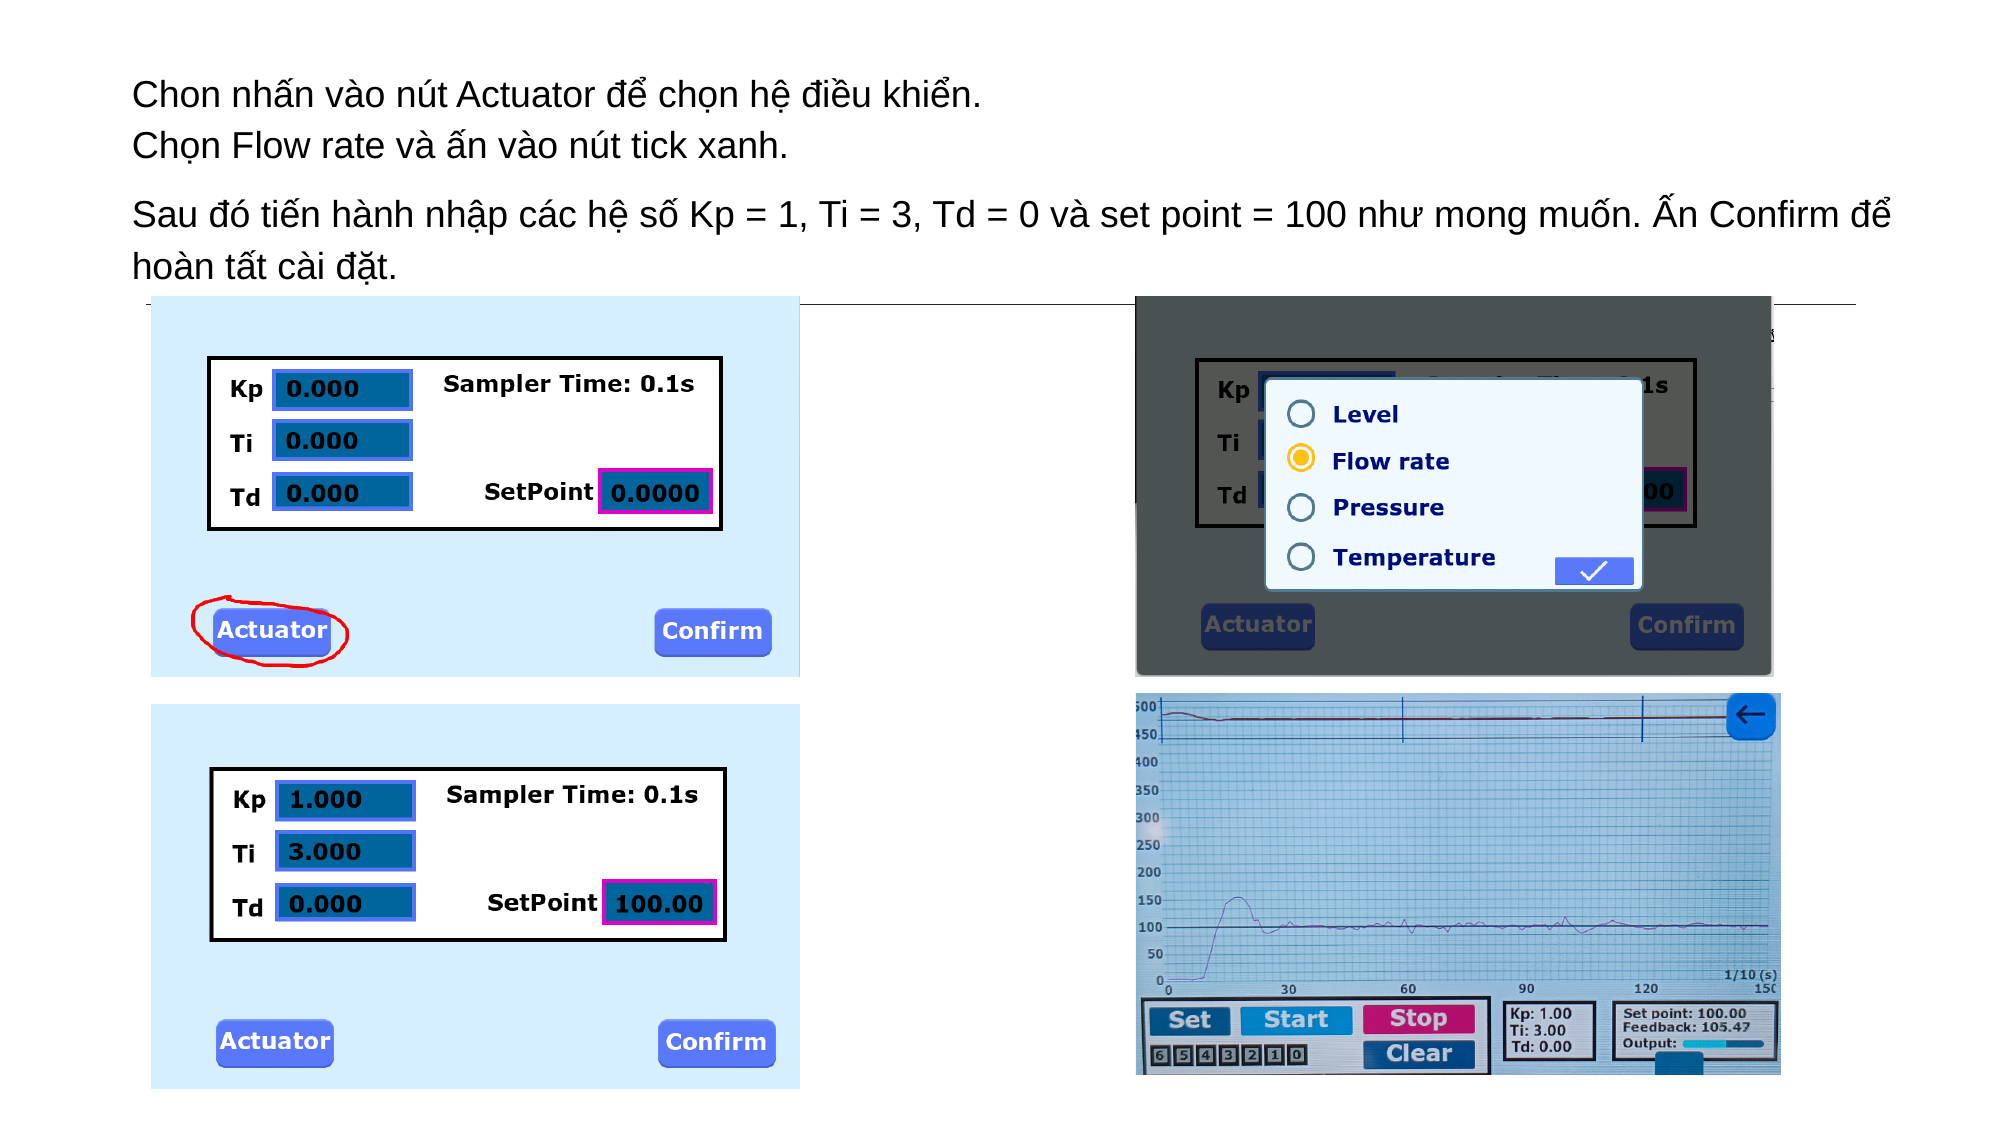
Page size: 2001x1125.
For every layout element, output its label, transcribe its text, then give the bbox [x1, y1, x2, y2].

picture [1135, 693, 1781, 1075]
picture [151, 704, 800, 1089]
picture [151, 296, 800, 677]
picture [1135, 296, 1774, 677]
text_box Chon nhấn vào nút Actuator để chọn hệ điều khiển. Chọn Flow rate và ấn vào nút tick xanh. Sau đó tiến hành nhập các hệ số Kp = 1, Ti = 3, Td = 0 và set point = 100 như mong muốn. Ấn Confirm để hoàn tất cài đặt. [117, 62, 1980, 356]
